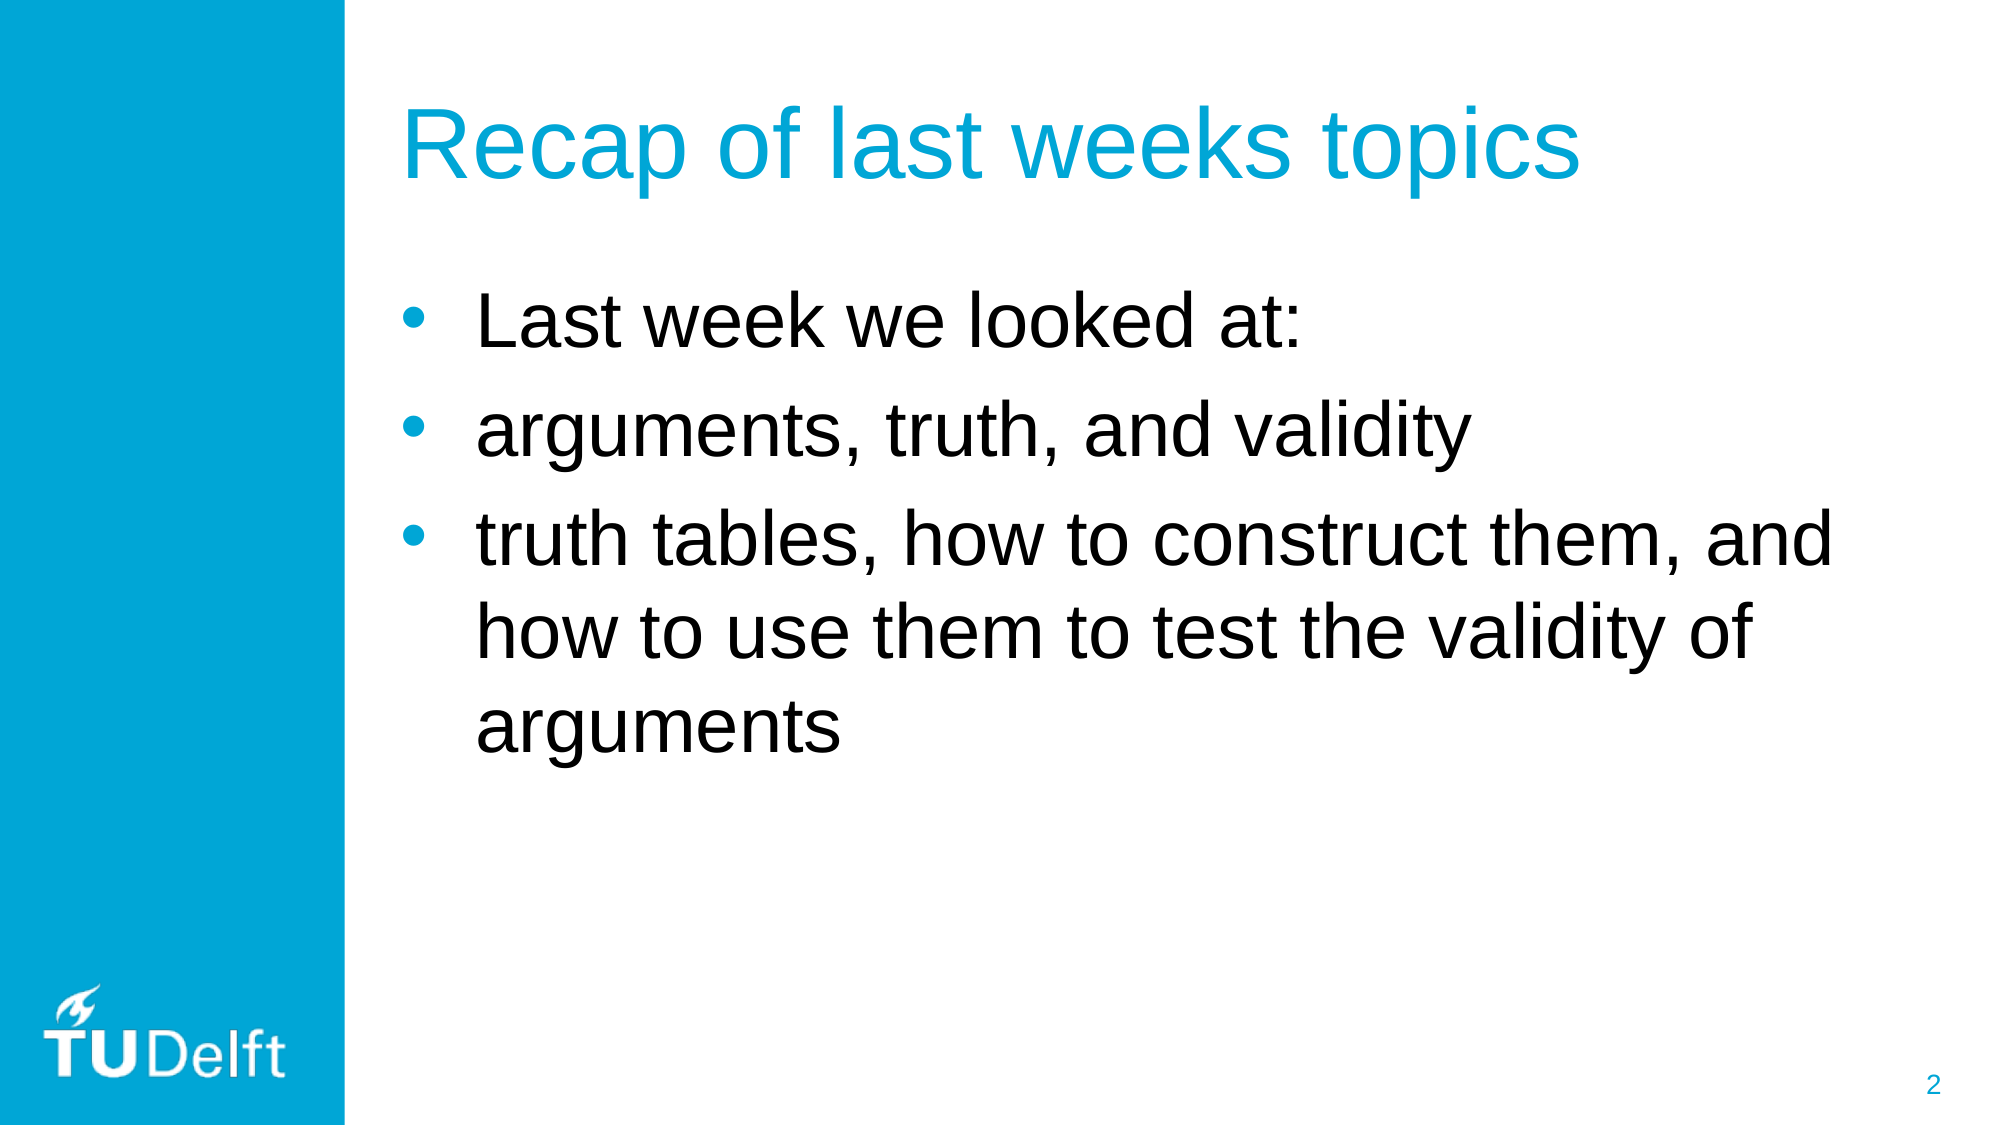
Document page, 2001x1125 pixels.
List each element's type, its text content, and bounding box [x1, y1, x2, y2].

list Last week we looked at: arguments, truth, and validity truth tables, how to construct them, and how to use them to test the validity of arguments [385, 262, 1940, 1025]
title Recap of last weeks topics [385, 45, 1940, 233]
